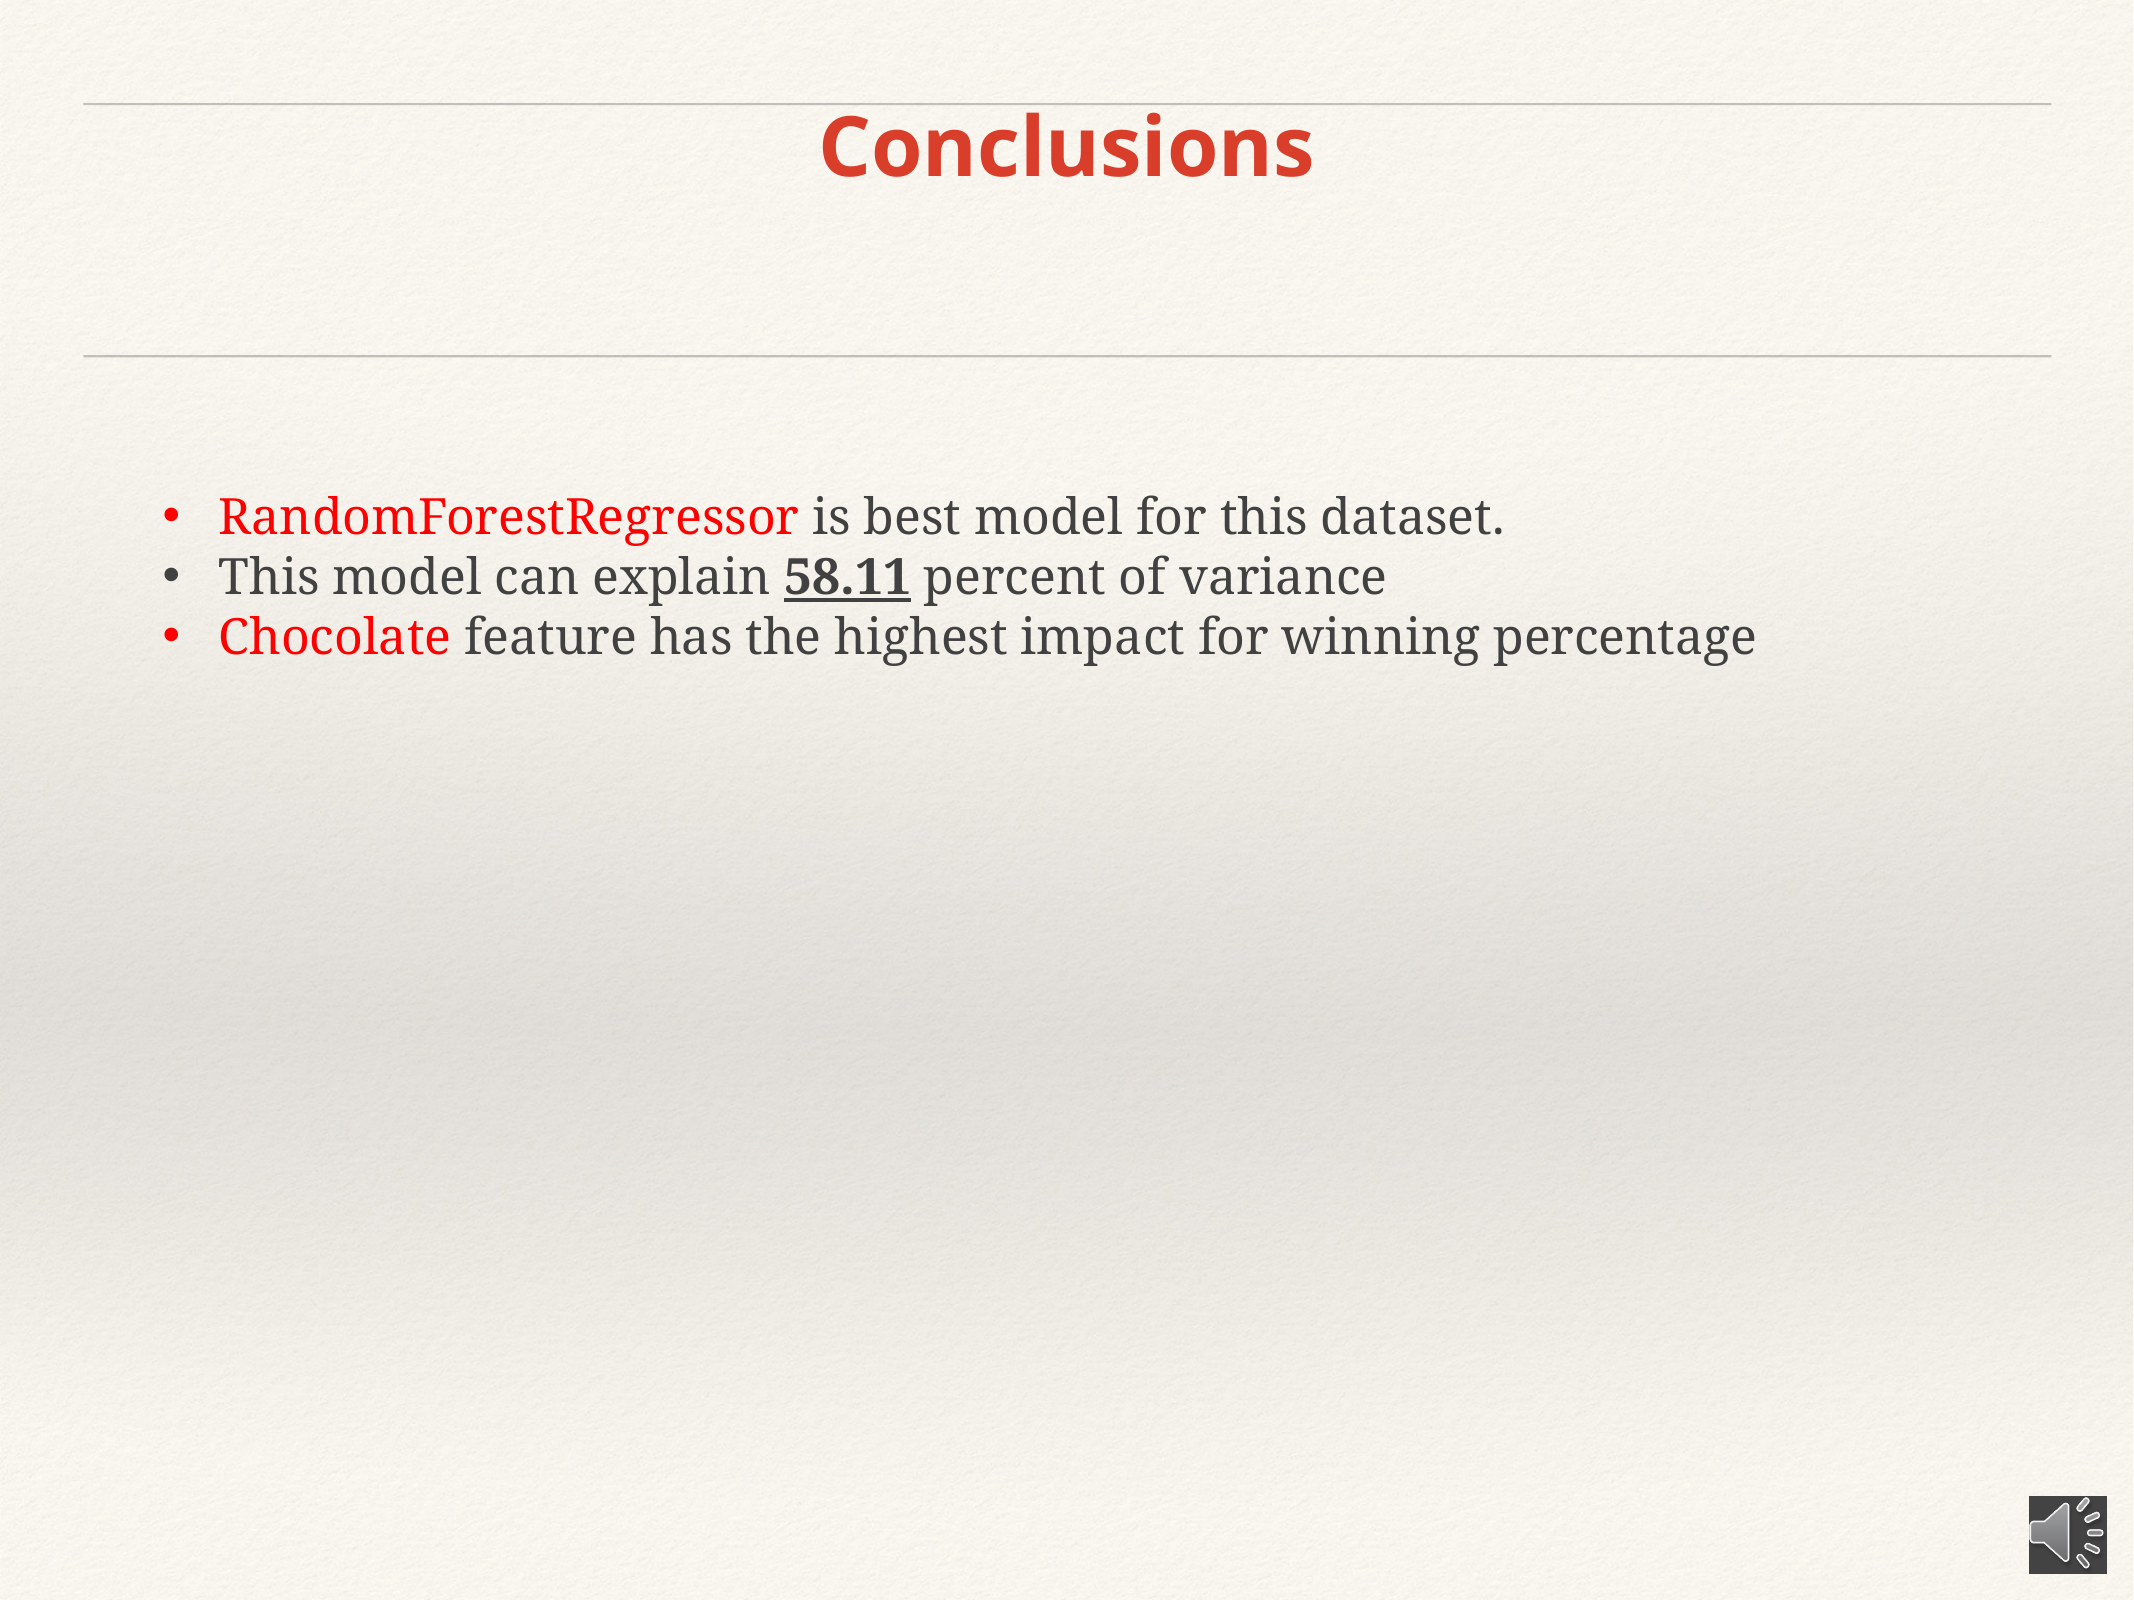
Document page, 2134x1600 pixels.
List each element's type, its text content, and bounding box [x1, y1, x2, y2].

title Conclusions [82, 36, 2051, 263]
picture [0, 0, 2134, 1600]
text_box RandomForestRegressor is best model for this dataset. This model can explain 58.11 percent of variance Chocolate feature has the highest impact for winning percentage [154, 475, 1917, 673]
